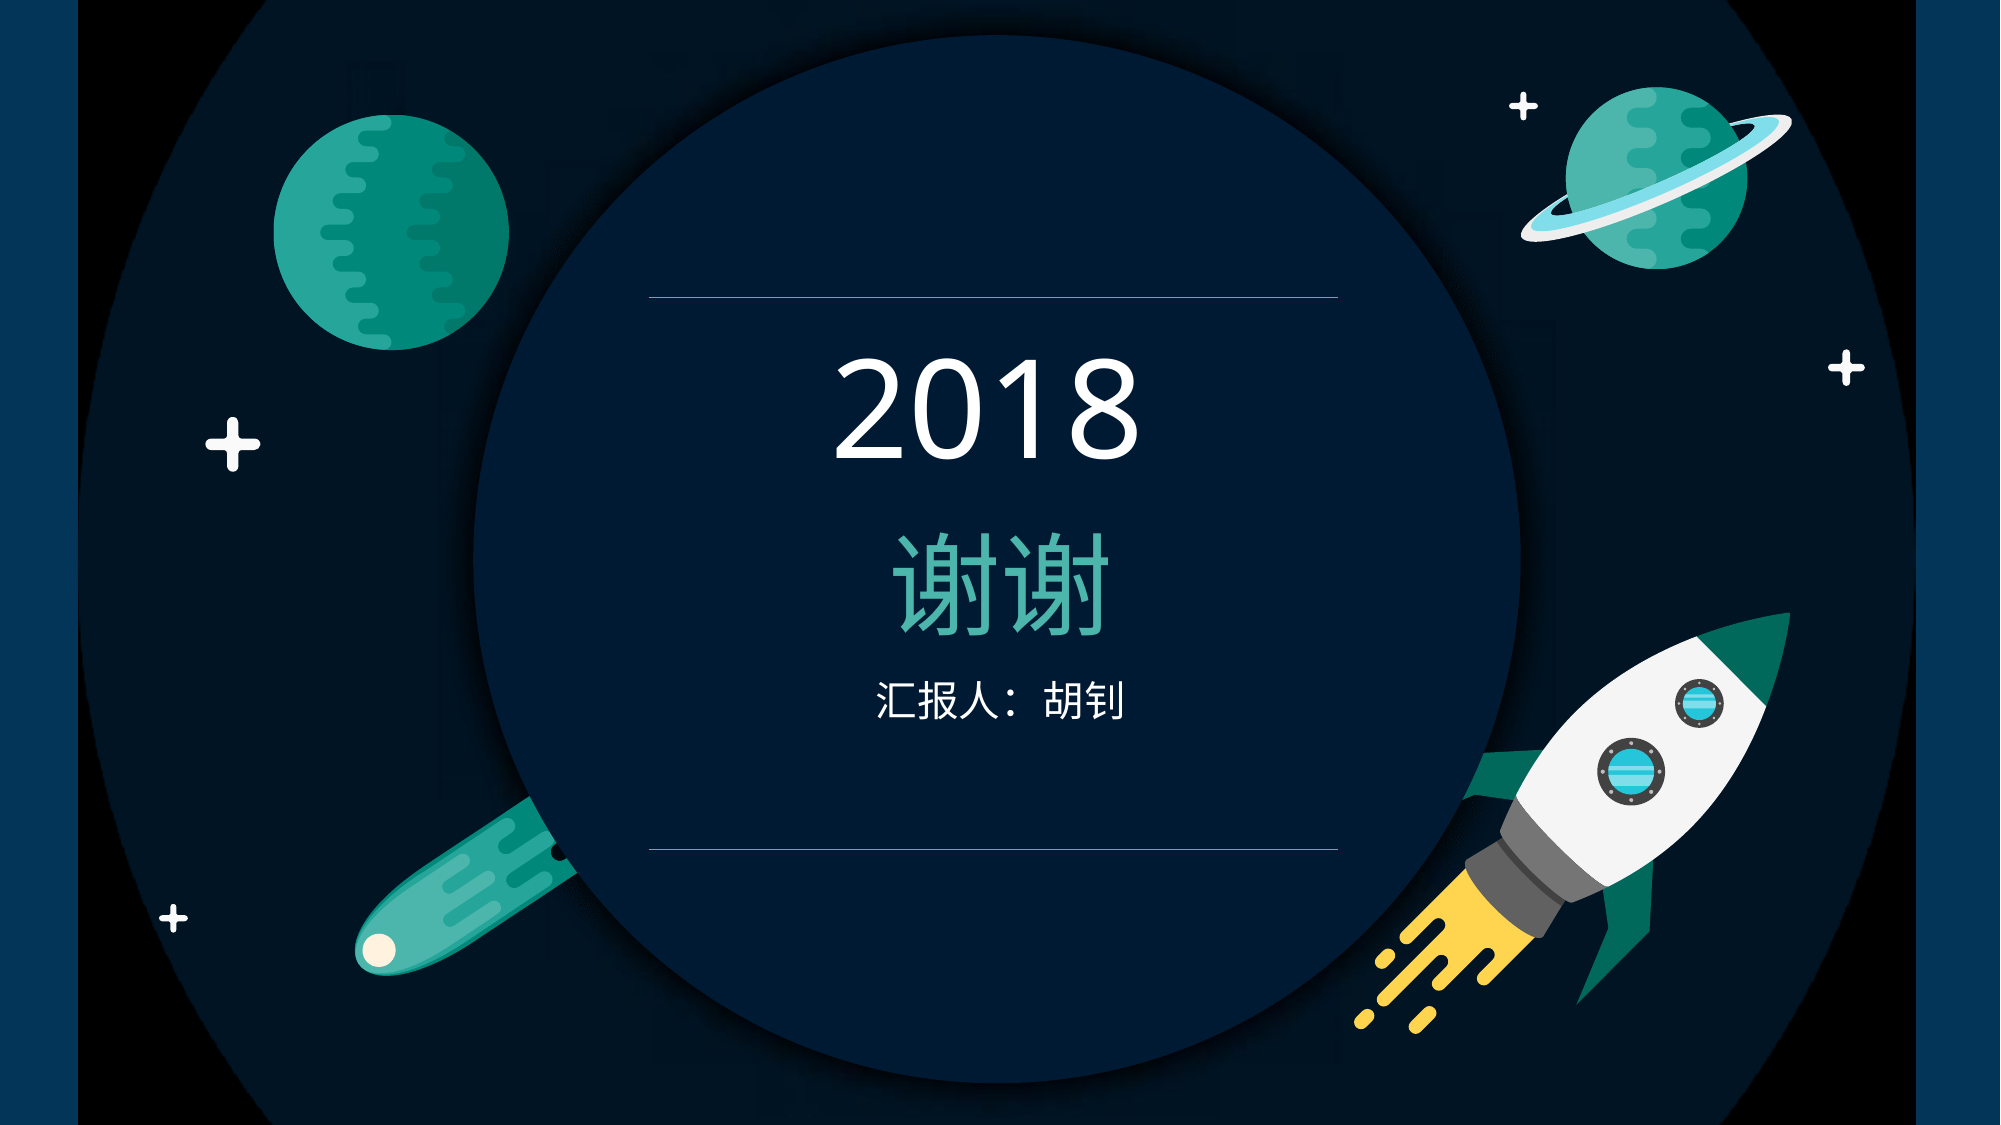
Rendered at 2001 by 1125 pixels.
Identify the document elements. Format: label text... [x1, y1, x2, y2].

list 汇报人：胡钊 [480, 672, 1521, 818]
title 谢谢 [480, 500, 1521, 660]
picture [77, 0, 1916, 1125]
